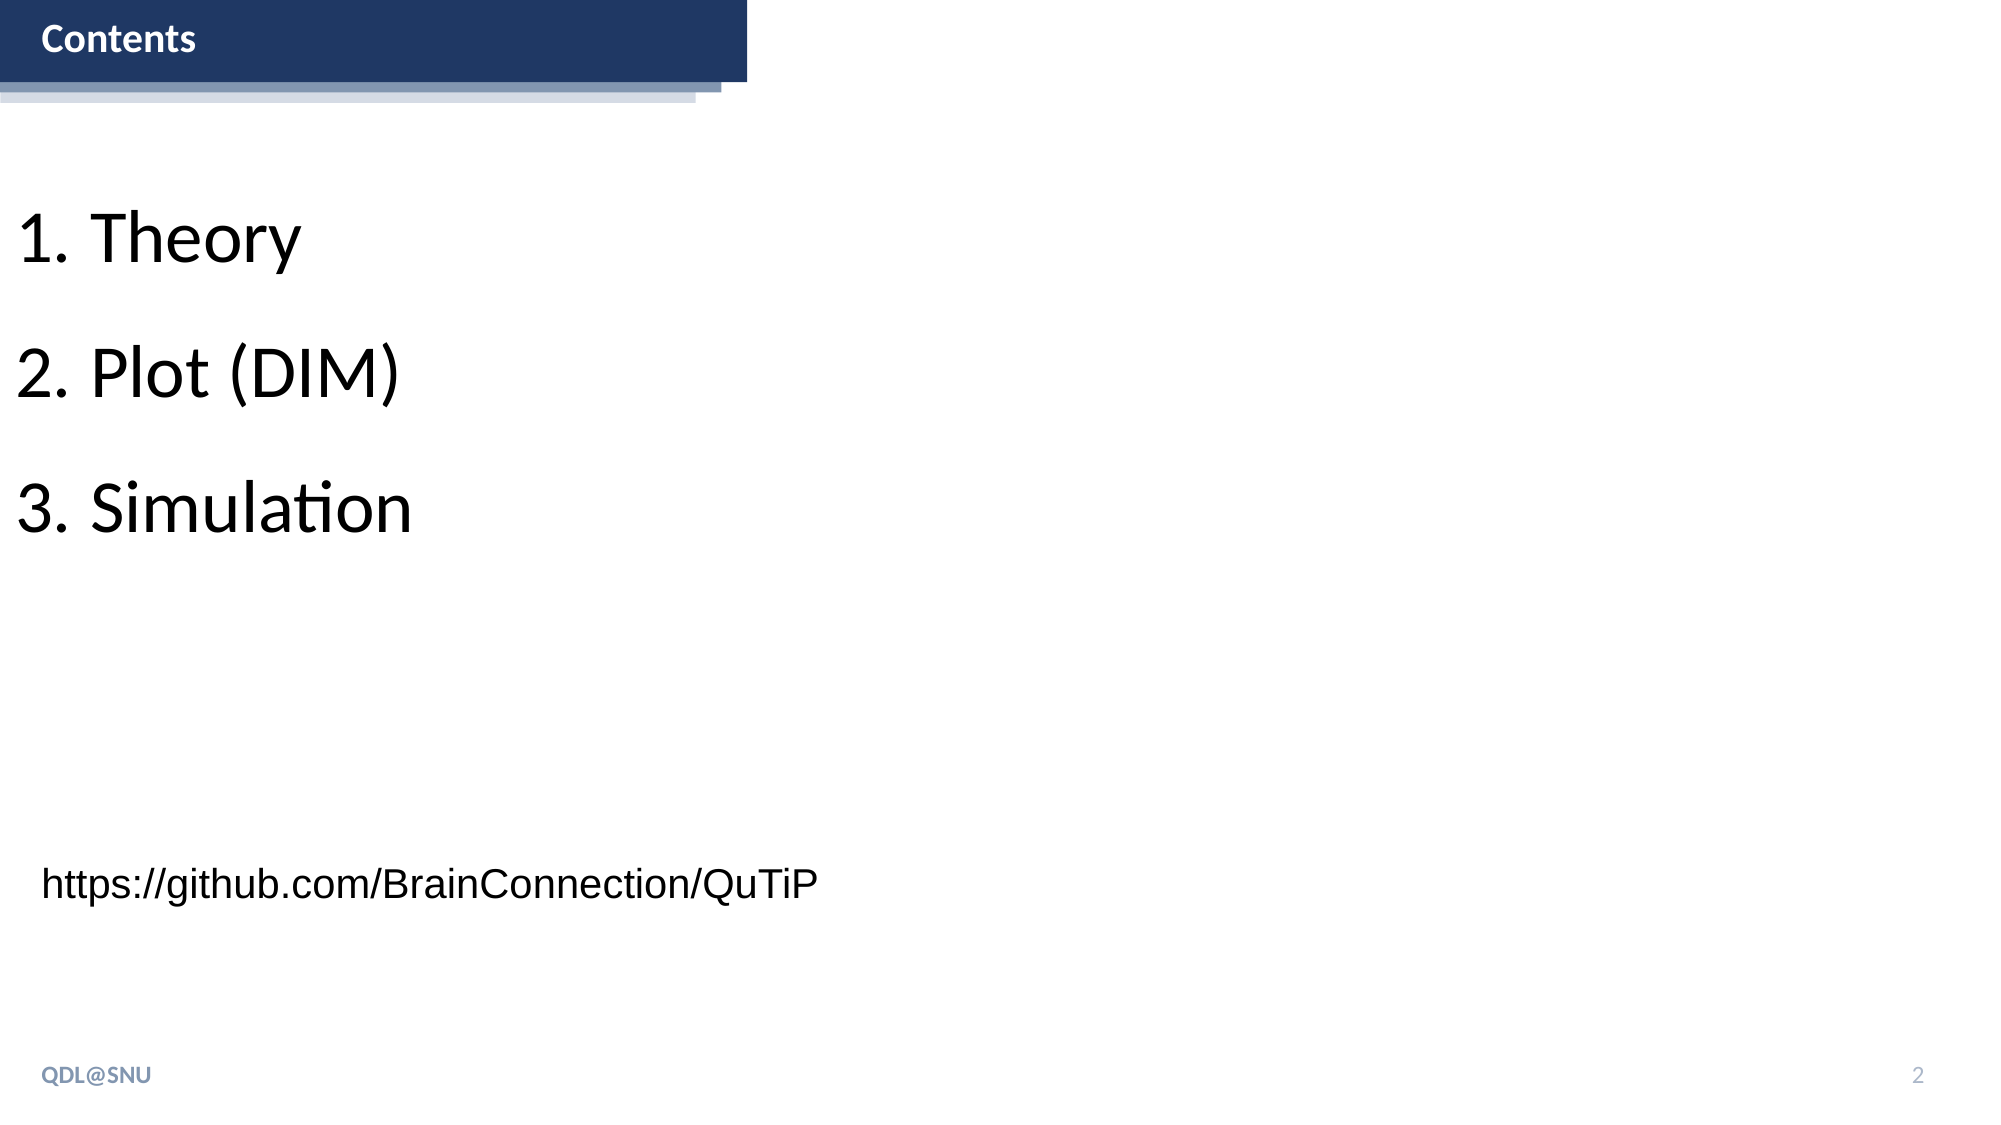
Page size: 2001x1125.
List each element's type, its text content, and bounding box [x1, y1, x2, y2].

text_box https://github.com/BrainConnection/QuTiP [26, 849, 1043, 914]
text_box Theory Plot (DIM) Simulation [0, 134, 1781, 555]
slide_number 2 [1489, 1043, 1940, 1104]
title Contents [26, 13, 824, 65]
